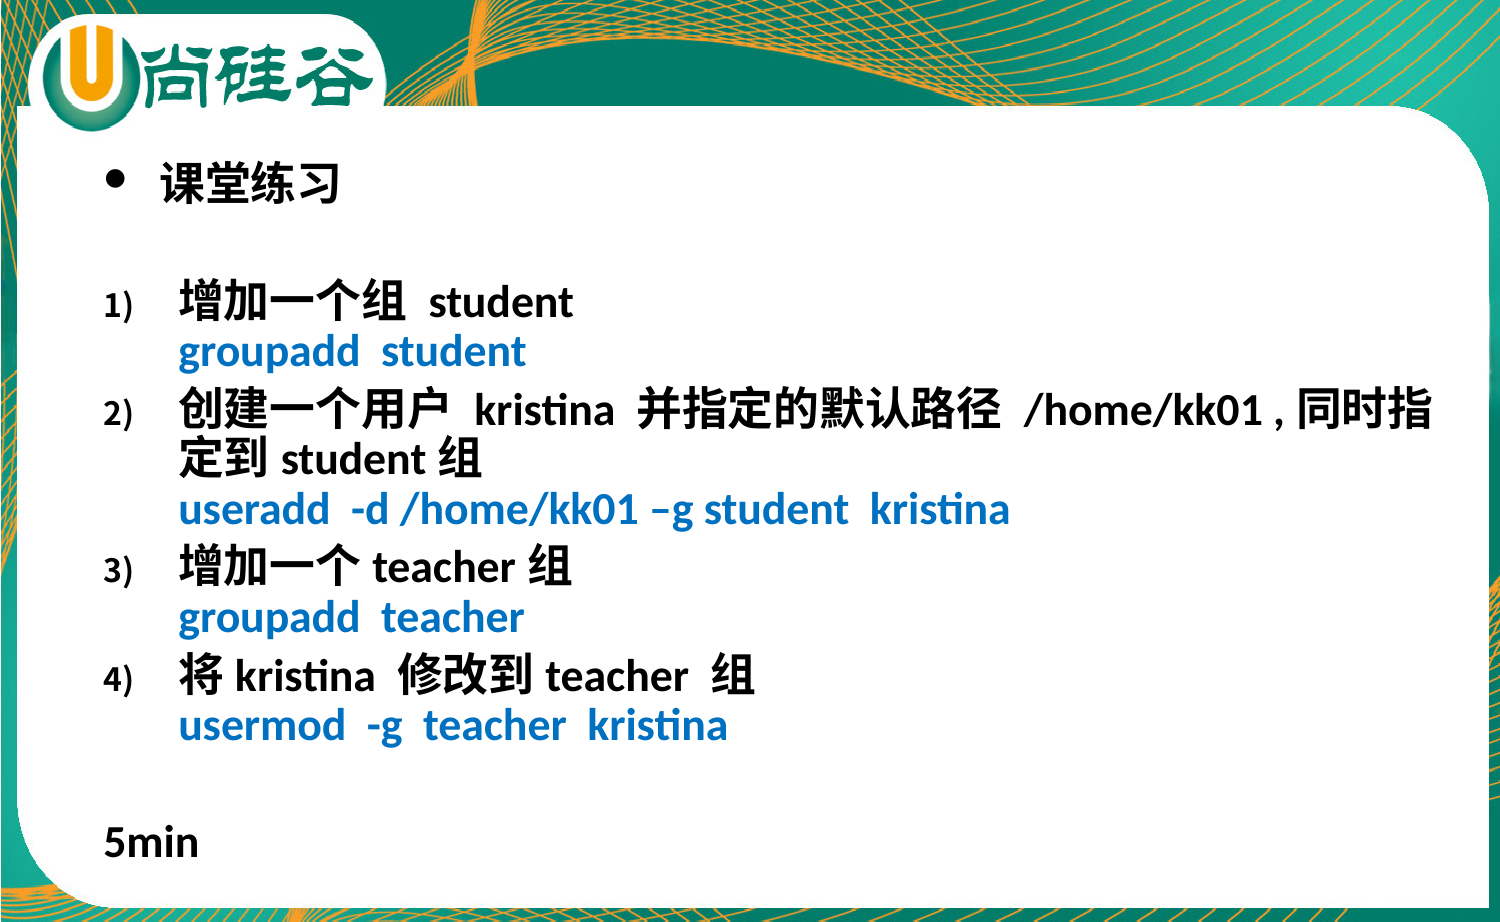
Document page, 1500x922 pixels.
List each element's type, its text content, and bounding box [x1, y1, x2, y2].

picture [0, 0, 1500, 922]
text_box 课堂练习 增加一个组 student groupadd student 创建一个用户 kristina 并指定的默认路径 /home/kk01 ,同时指定到student组 useradd -d /home/kk01 –g student kristina 增加一个teacher组 groupadd teacher 将kristina 修改到teacher 组 usermod -g teacher kristina 5min [88, 153, 1471, 875]
